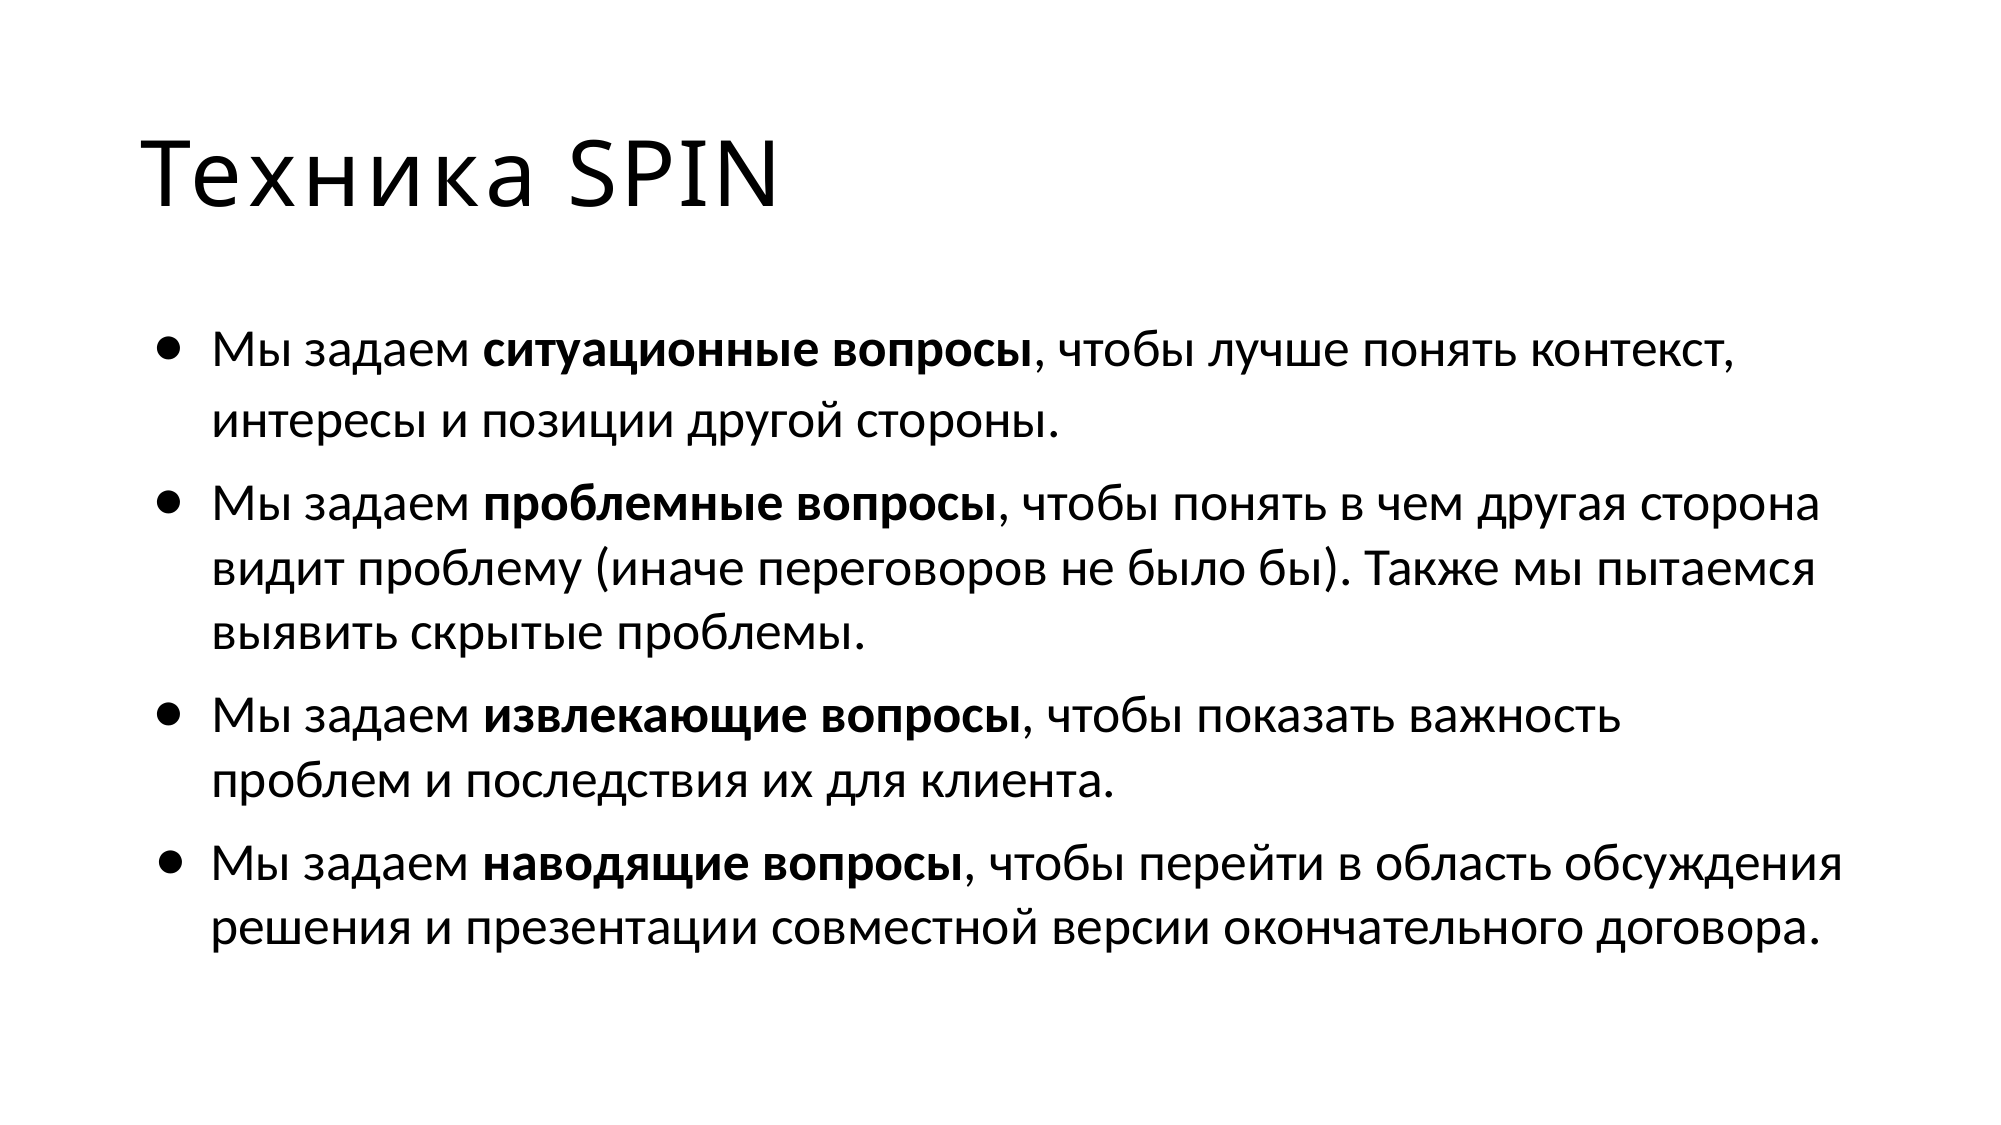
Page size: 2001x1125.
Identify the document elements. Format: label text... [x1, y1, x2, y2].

list Мы задаем ситуационные вопросы, чтобы лучше понять контекст, интересы и позиции другой стороны. Мы задаем проблемные вопросы, чтобы понять в чем другая сторона видит проблему (иначе переговоров не было бы). Также мы пытаемся выявить скрытые проблемы. Мы задаем извлекающие вопросы, чтобы показать важность проблем и последствия их для клиента. Мы задаем наводящие вопросы, чтобы перейти в область обсуждения решения и презентации совместной версии окончательного договора. [137, 299, 1863, 1014]
title Техника SPIN [137, 73, 1863, 264]
